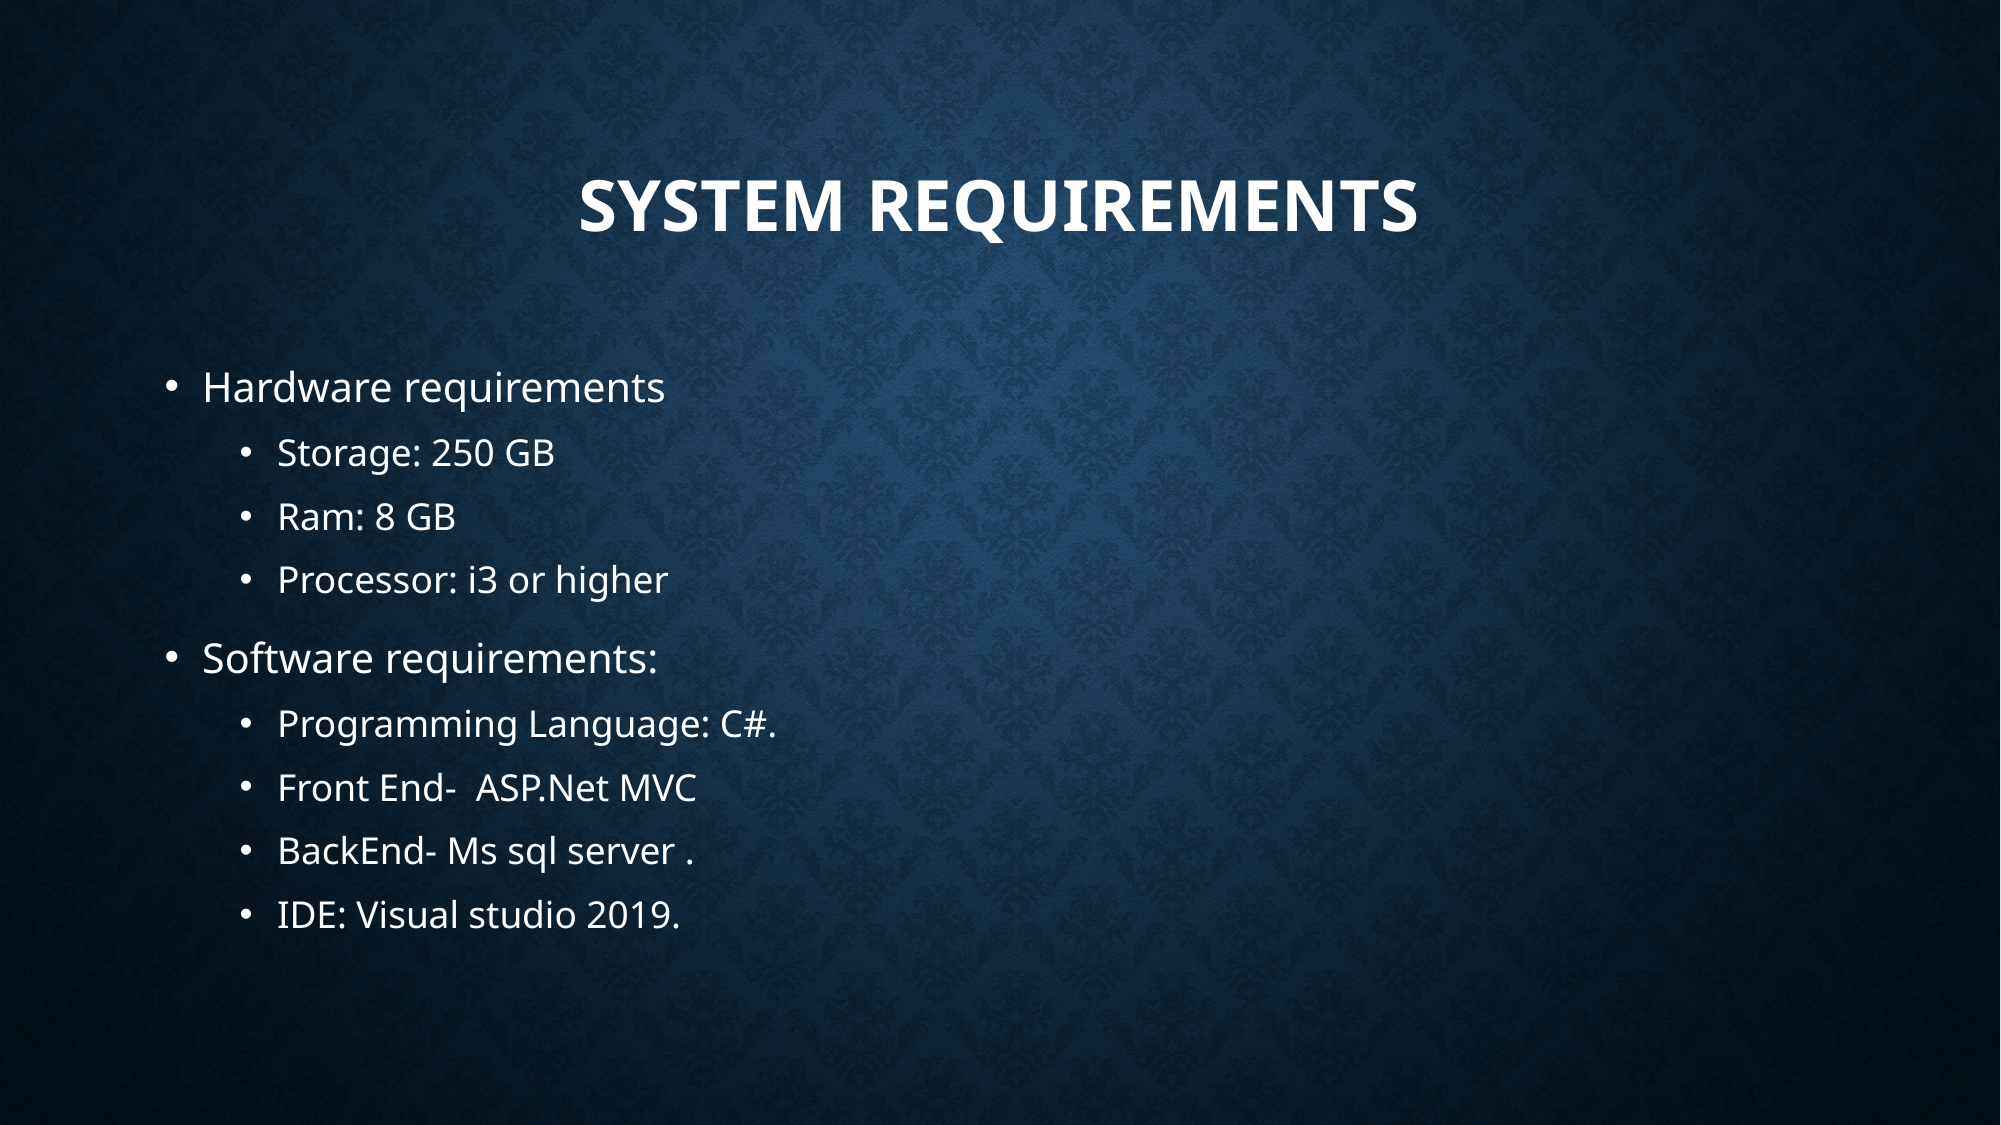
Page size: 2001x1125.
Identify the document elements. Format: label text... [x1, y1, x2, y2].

picture [0, 0, 2001, 1125]
list Hardware requirements Storage: 250 GB Ram: 8 GB Processor: i3 or higher Software requirements: Programming Language: C#. Front End- ASP.Net MVC BackEnd- Ms sql server . IDE: Visual studio 2019. [149, 343, 1849, 950]
title System Requirements [149, 99, 1849, 318]
